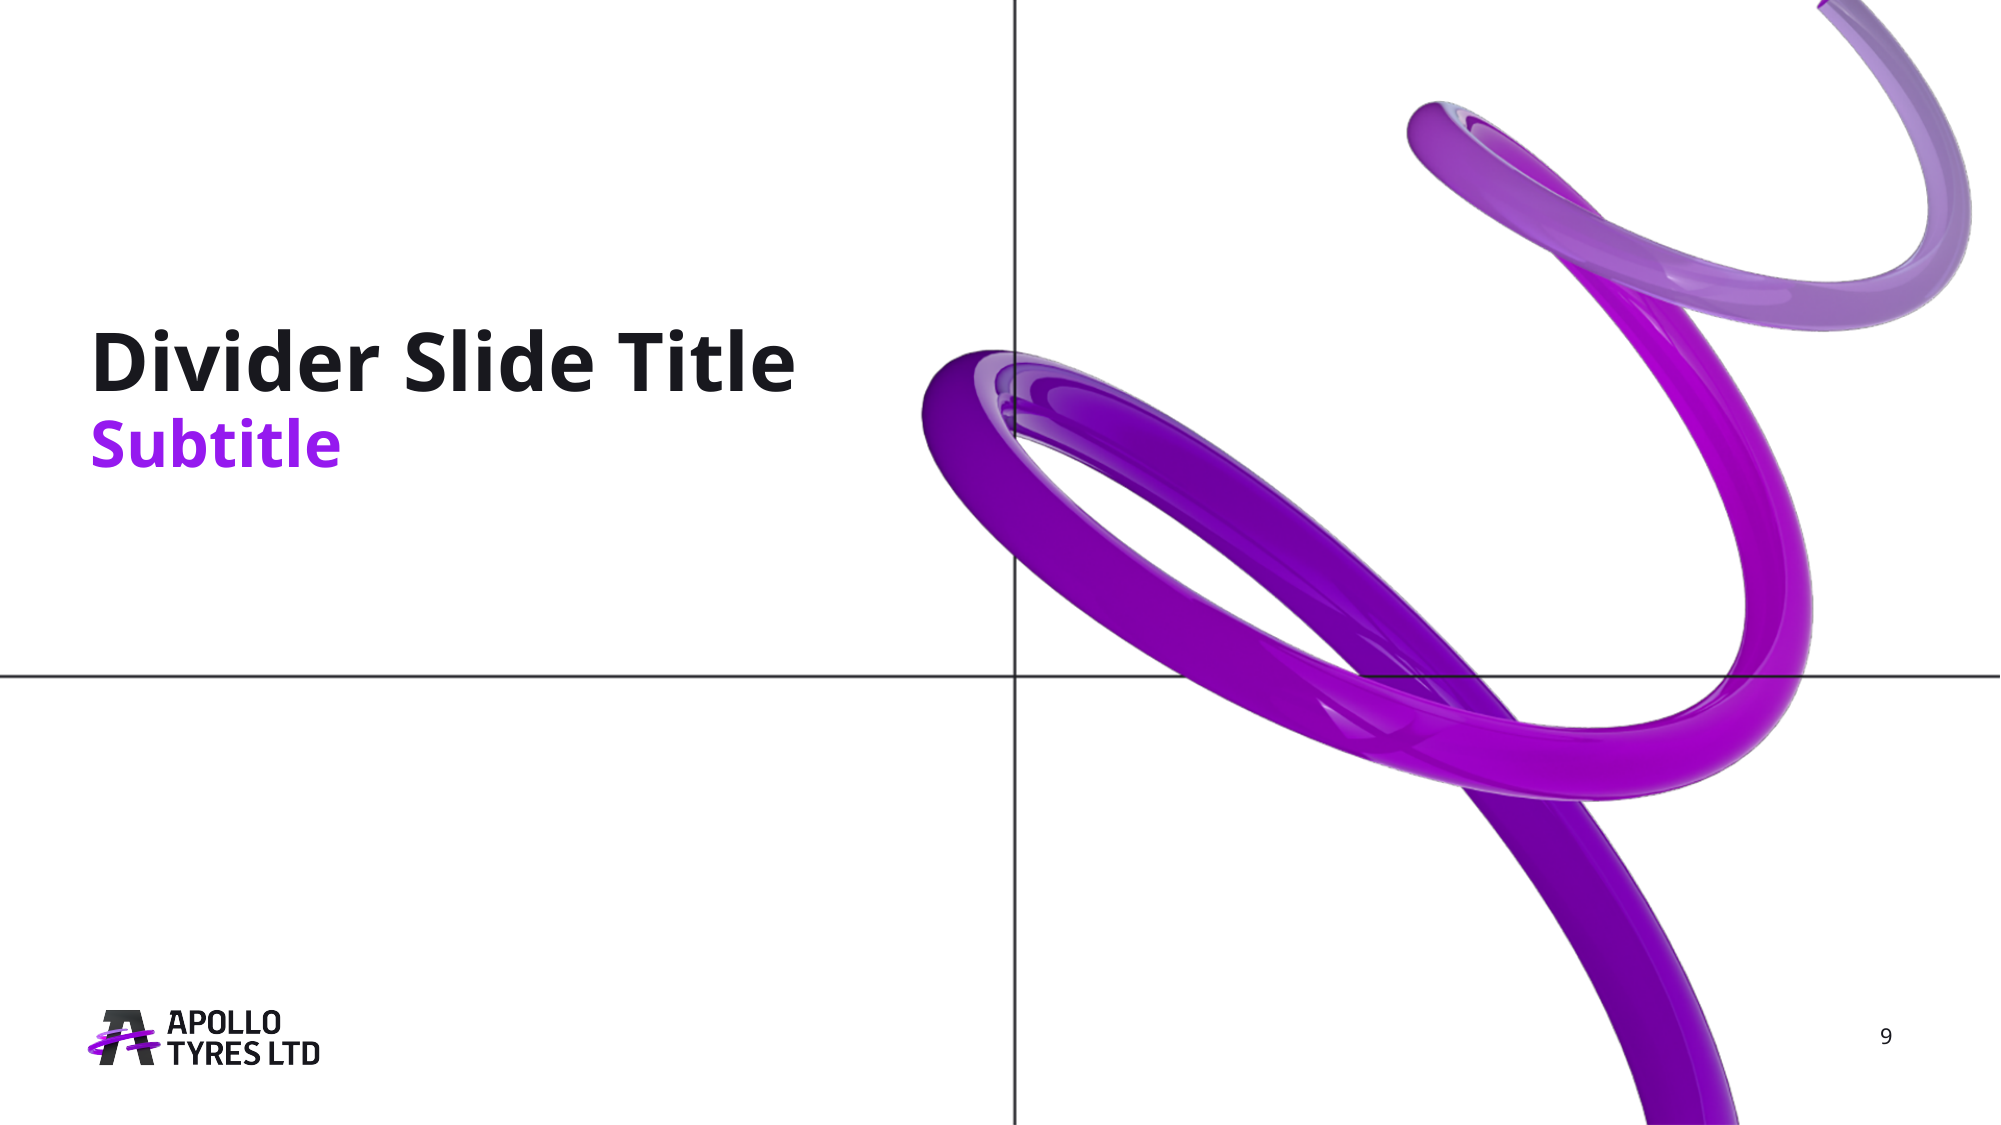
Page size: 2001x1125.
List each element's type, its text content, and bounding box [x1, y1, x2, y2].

title Divider Slide Title [89, 310, 958, 409]
picture [0, 0, 2000, 1125]
slide_number 9 [1880, 1024, 1945, 1052]
list Subtitle [90, 402, 959, 484]
